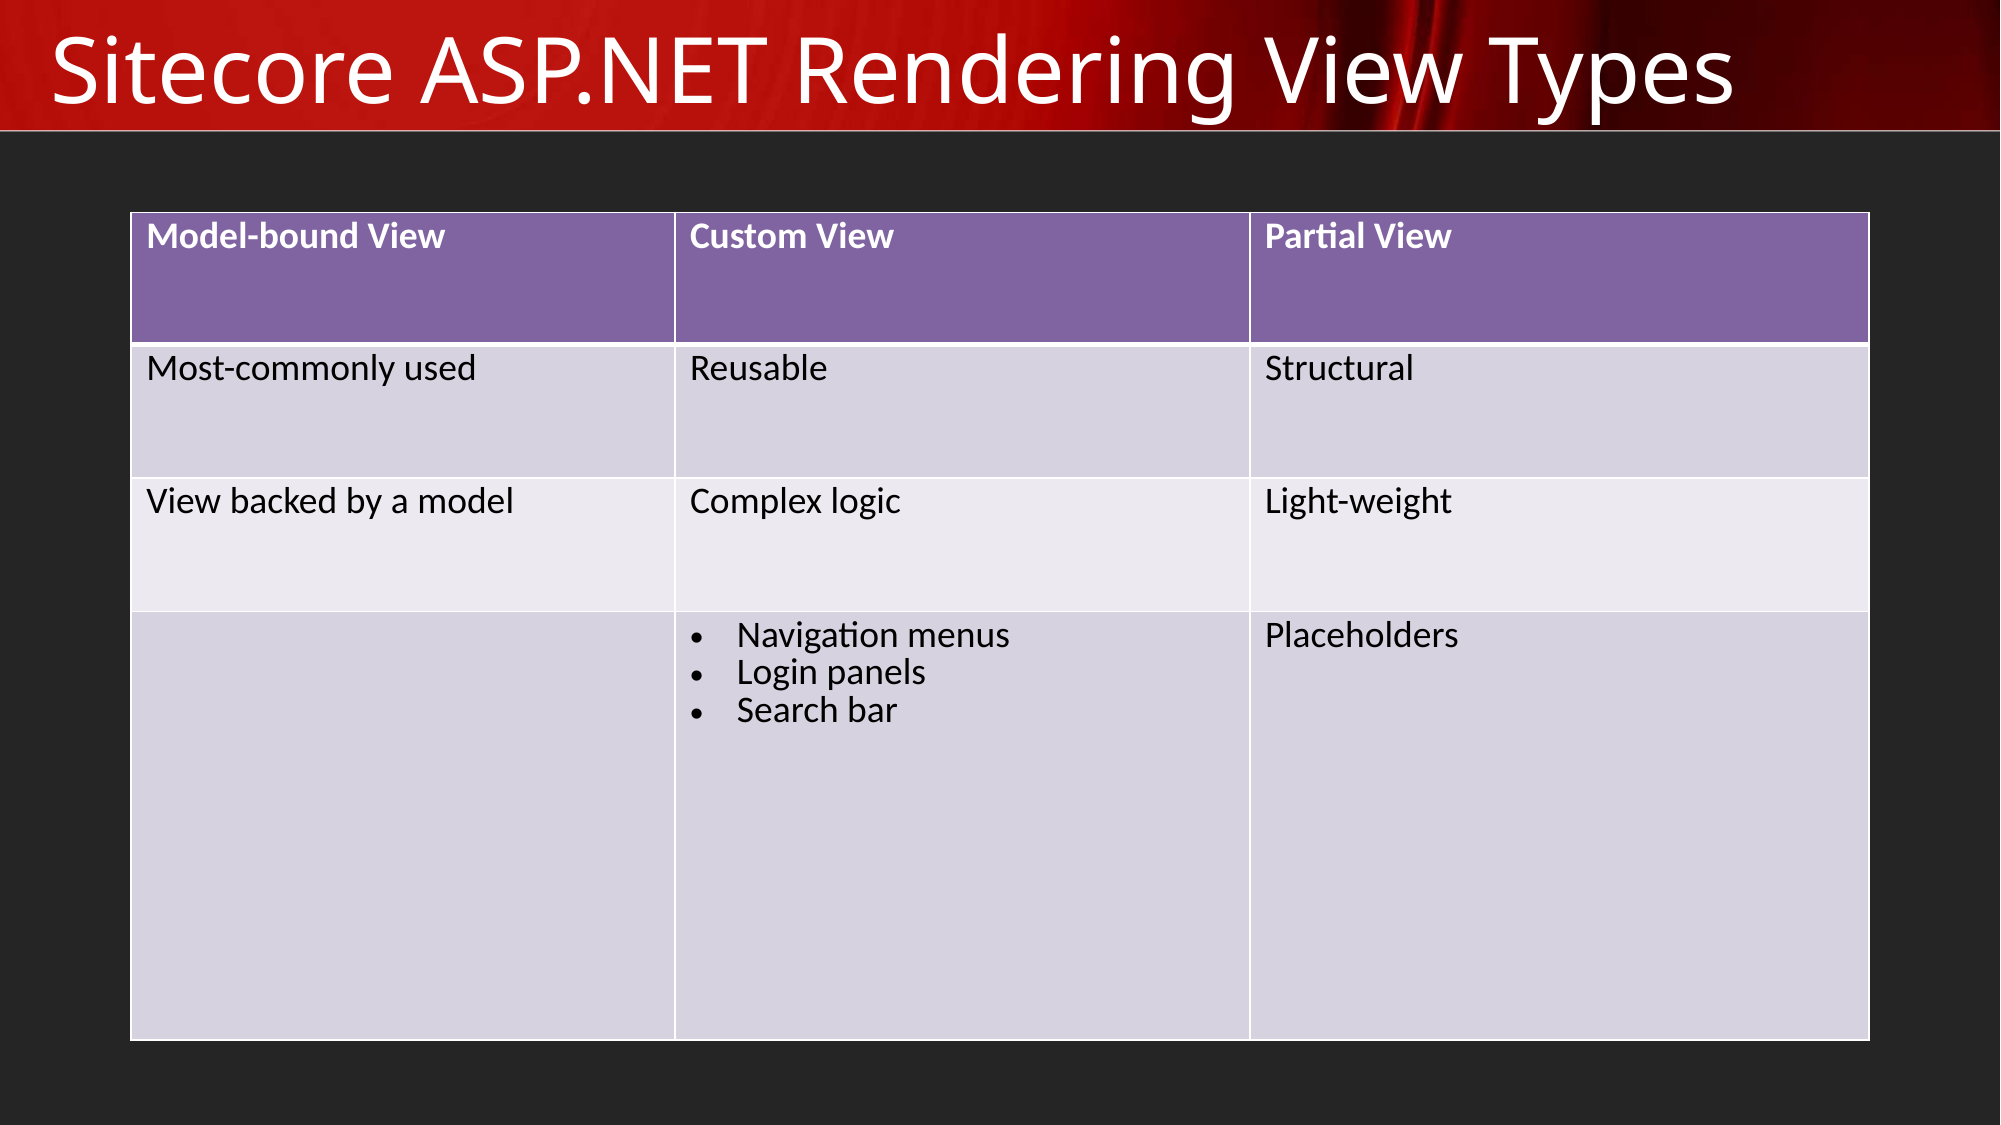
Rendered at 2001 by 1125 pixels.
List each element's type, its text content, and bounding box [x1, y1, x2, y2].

table_header Model-bound View [132, 213, 674, 342]
table_cell Navigation menus Login panels Search bar [676, 612, 1249, 1039]
table_cell Reusable [676, 347, 1249, 477]
table_cell [132, 612, 674, 1039]
table_cell Most-commonly used [132, 347, 674, 477]
table_header Custom View [676, 213, 1249, 342]
title Sitecore ASP.NET Rendering View Types [50, 11, 1919, 123]
table_header Partial View [1251, 213, 1868, 342]
table_cell Structural [1251, 347, 1868, 477]
picture [0, 0, 2000, 130]
table_cell Placeholders [1251, 612, 1868, 1039]
table_cell Complex logic [676, 479, 1249, 611]
table_cell View backed by a model [132, 479, 674, 611]
table_cell Light-weight [1251, 479, 1868, 611]
